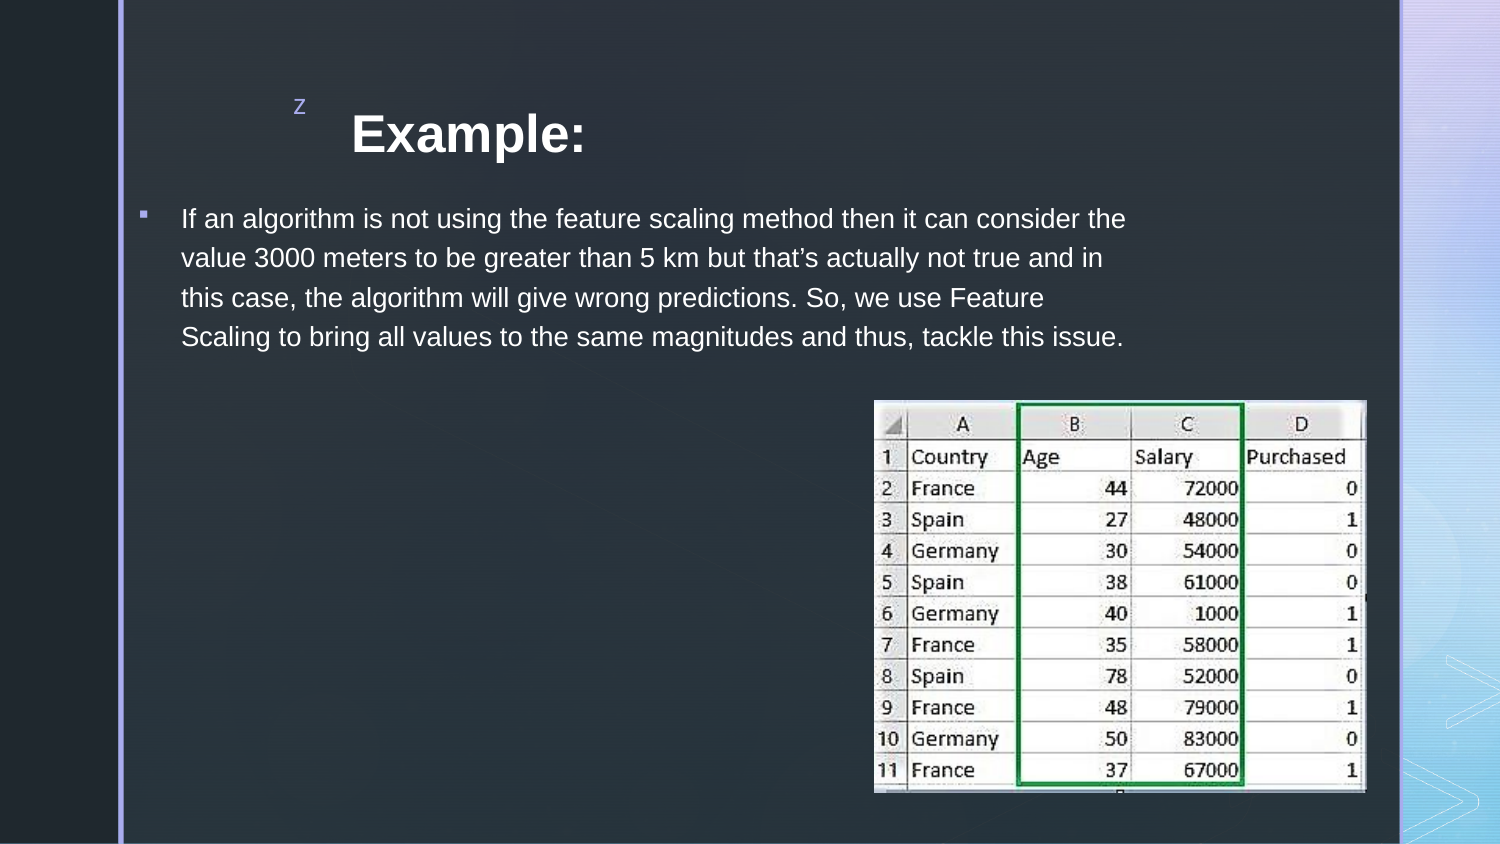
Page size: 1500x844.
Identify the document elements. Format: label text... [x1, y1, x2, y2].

picture [1404, 0, 1500, 844]
picture [873, 400, 1367, 793]
title Example: [321, 99, 618, 185]
list If an algorithm is not using the feature scaling method then it can consider the value 3000 meters to be greater than 5 km but that’s actually not true and in this case, the algorithm will give wrong predictions. So, we use Feature Scaling to bring all values to the same magnitudes and thus, tackle this issue. [122, 185, 1146, 362]
